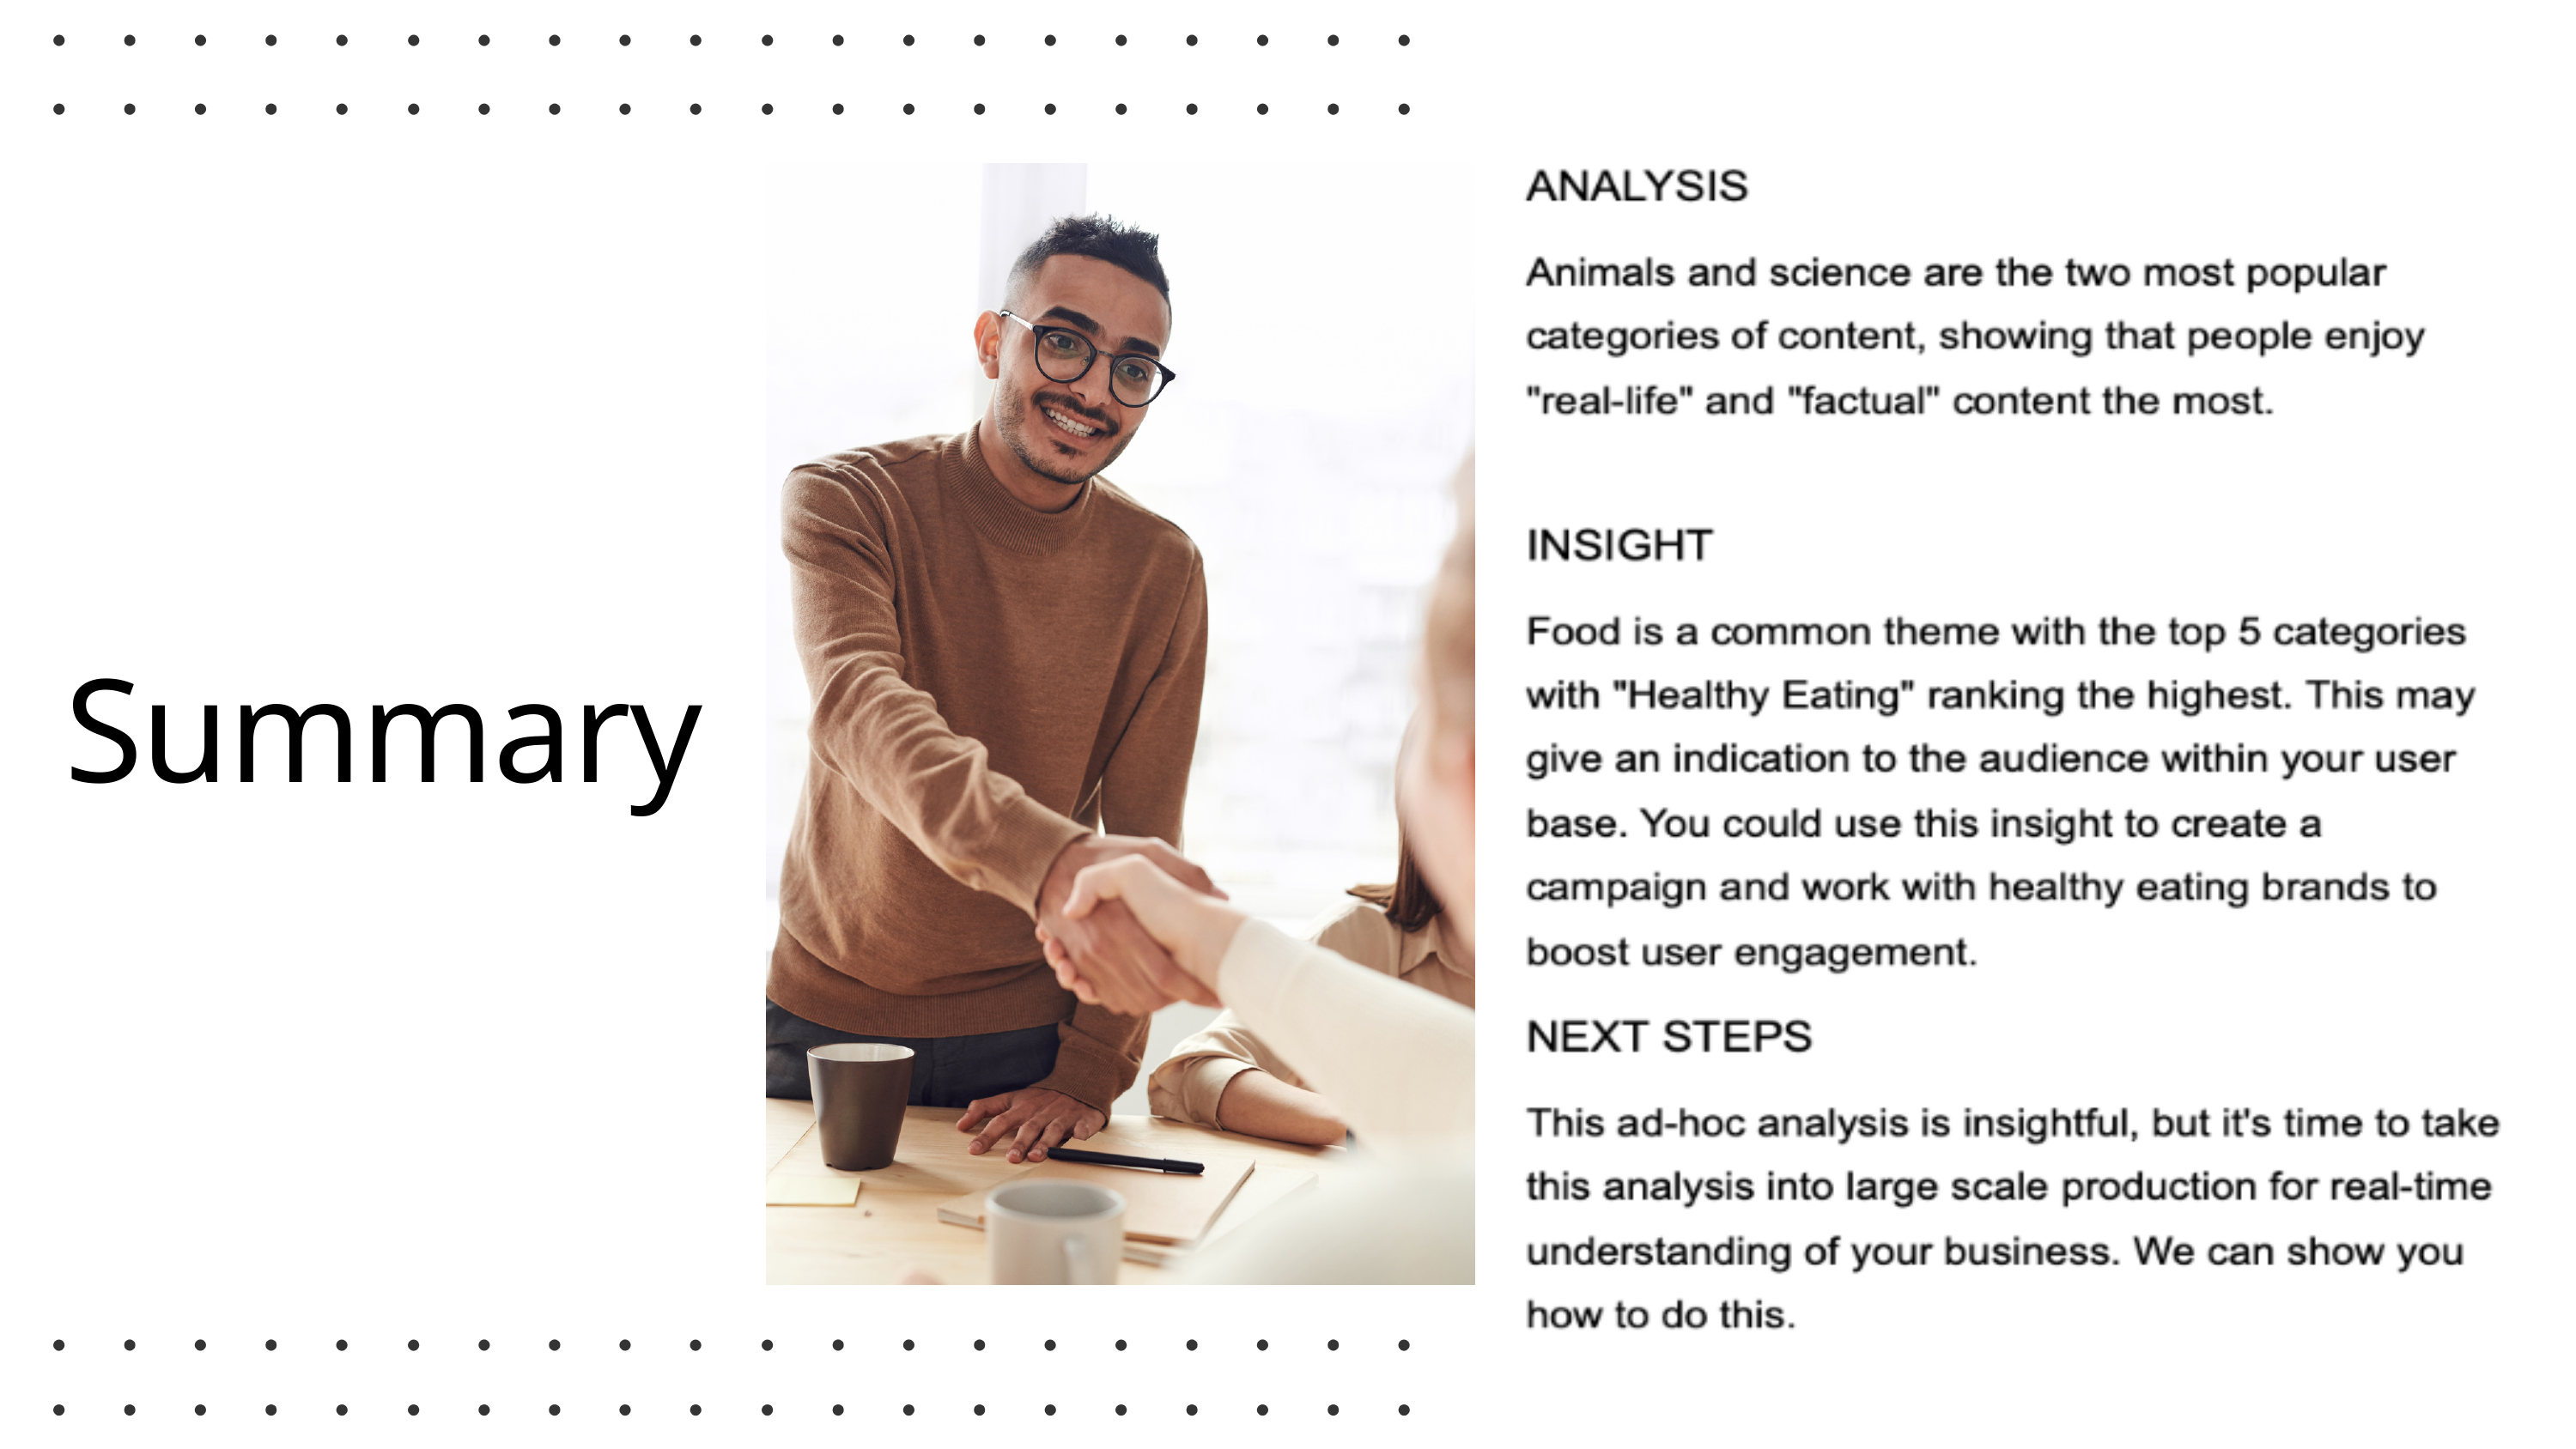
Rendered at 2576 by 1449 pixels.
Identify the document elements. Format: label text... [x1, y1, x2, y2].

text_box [46, 0, 1414, 118]
picture [765, 133, 2533, 1351]
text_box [46, 1335, 1414, 1449]
text_box Summary [64, 639, 727, 811]
